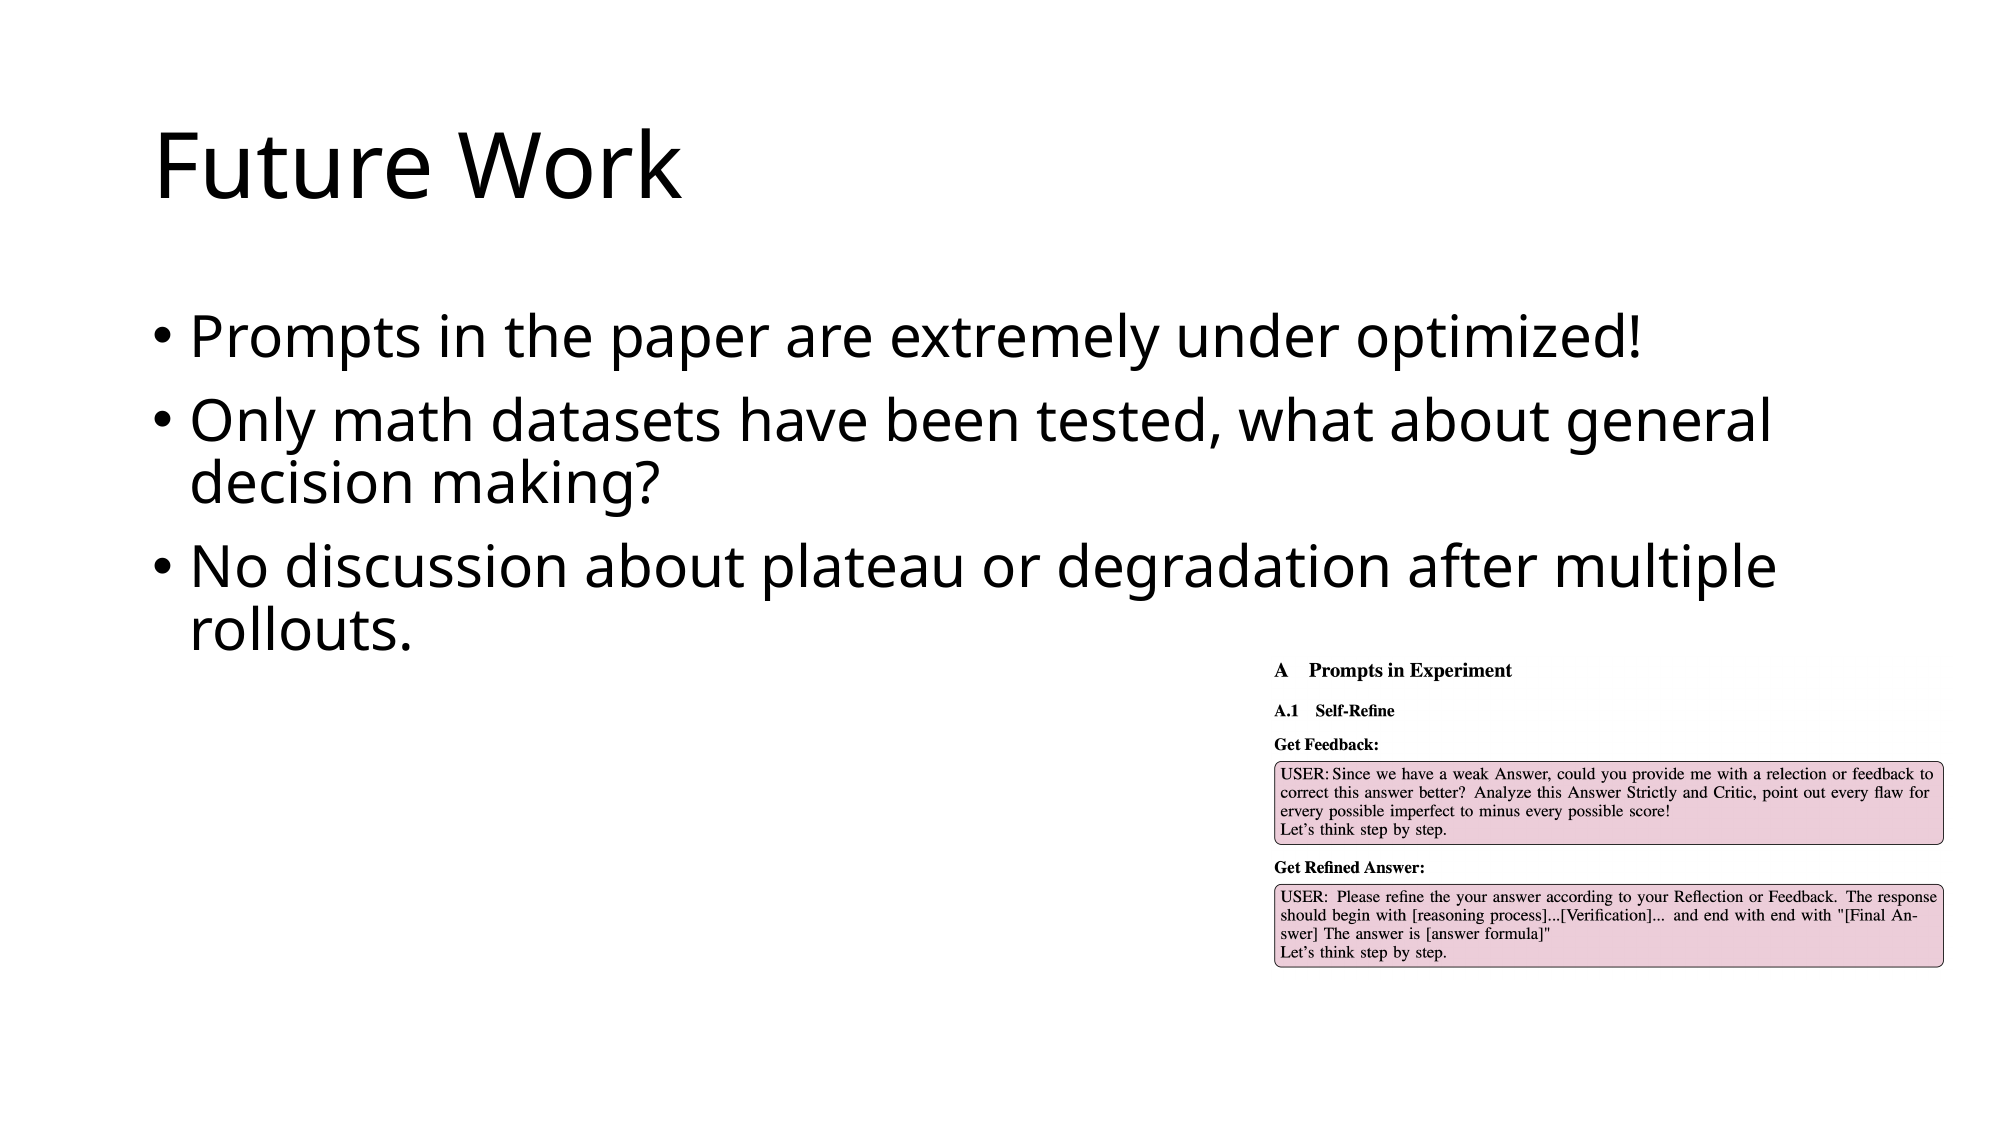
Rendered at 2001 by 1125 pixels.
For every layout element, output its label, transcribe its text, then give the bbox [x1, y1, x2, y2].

picture [1270, 655, 1954, 980]
title Future Work [137, 59, 1863, 278]
list Prompts in the paper are extremely under optimized! Only math datasets have been tested, what about general decision making? No discussion about plateau or degradation after multiple rollouts. [137, 299, 1863, 1014]
